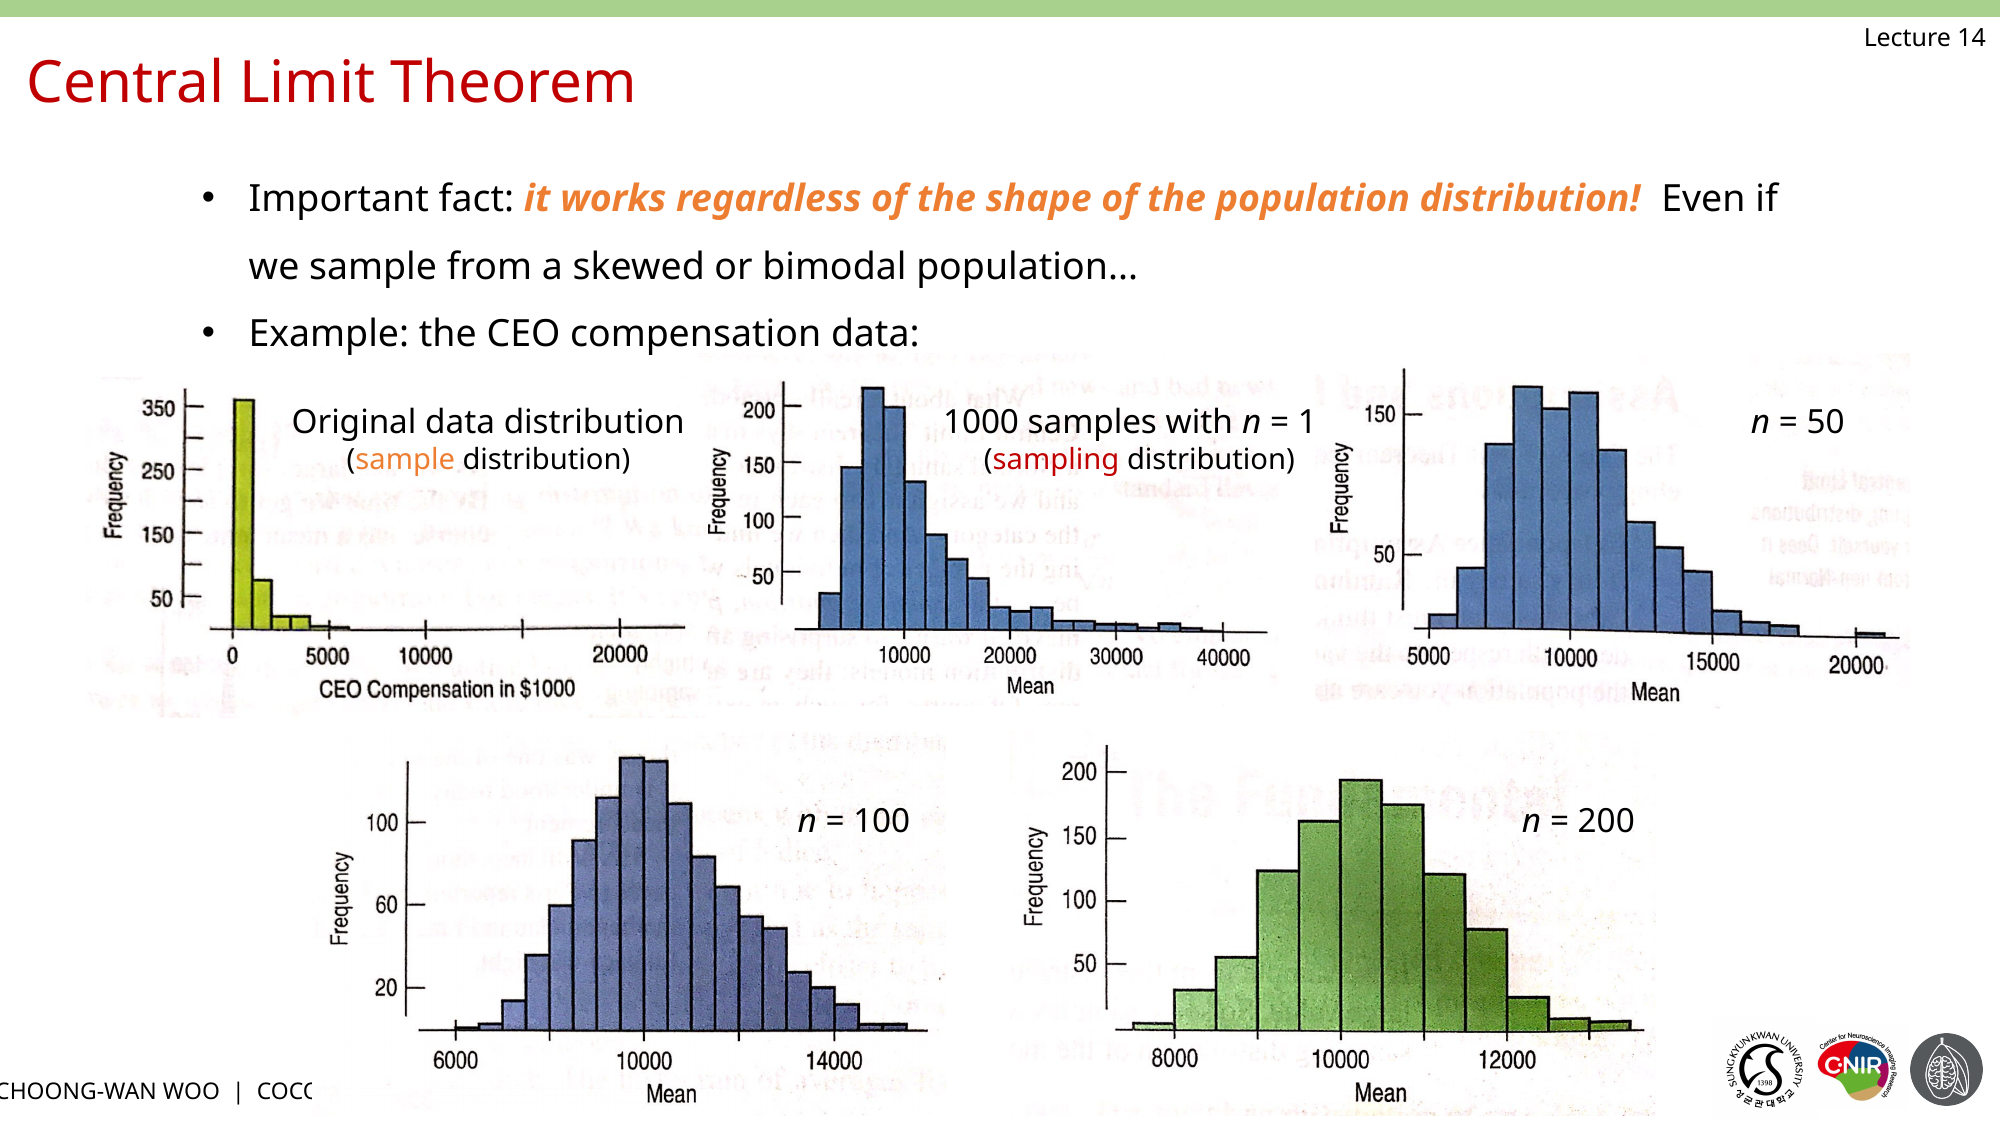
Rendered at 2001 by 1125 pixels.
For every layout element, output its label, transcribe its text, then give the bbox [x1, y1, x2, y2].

text_box CHOONG-WAN WOO | COCOAN lab | http://cocoanlab.github.io [0, 1069, 312, 1116]
text_box Lecture 14 [1623, 13, 2000, 59]
text_box Central Limit Theorem [12, 36, 653, 122]
text_box [0, 0, 2000, 18]
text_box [695, 353, 1315, 706]
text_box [312, 730, 946, 1116]
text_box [1010, 731, 1656, 1116]
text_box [1709, 1014, 1983, 1125]
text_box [1315, 353, 1911, 711]
text_box Important fact: it works regardless of the shape of the population distribution! Even if we sample from a skewed or bimodal population... Example: the CEO compensation data: [187, 144, 1835, 362]
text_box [85, 377, 708, 718]
